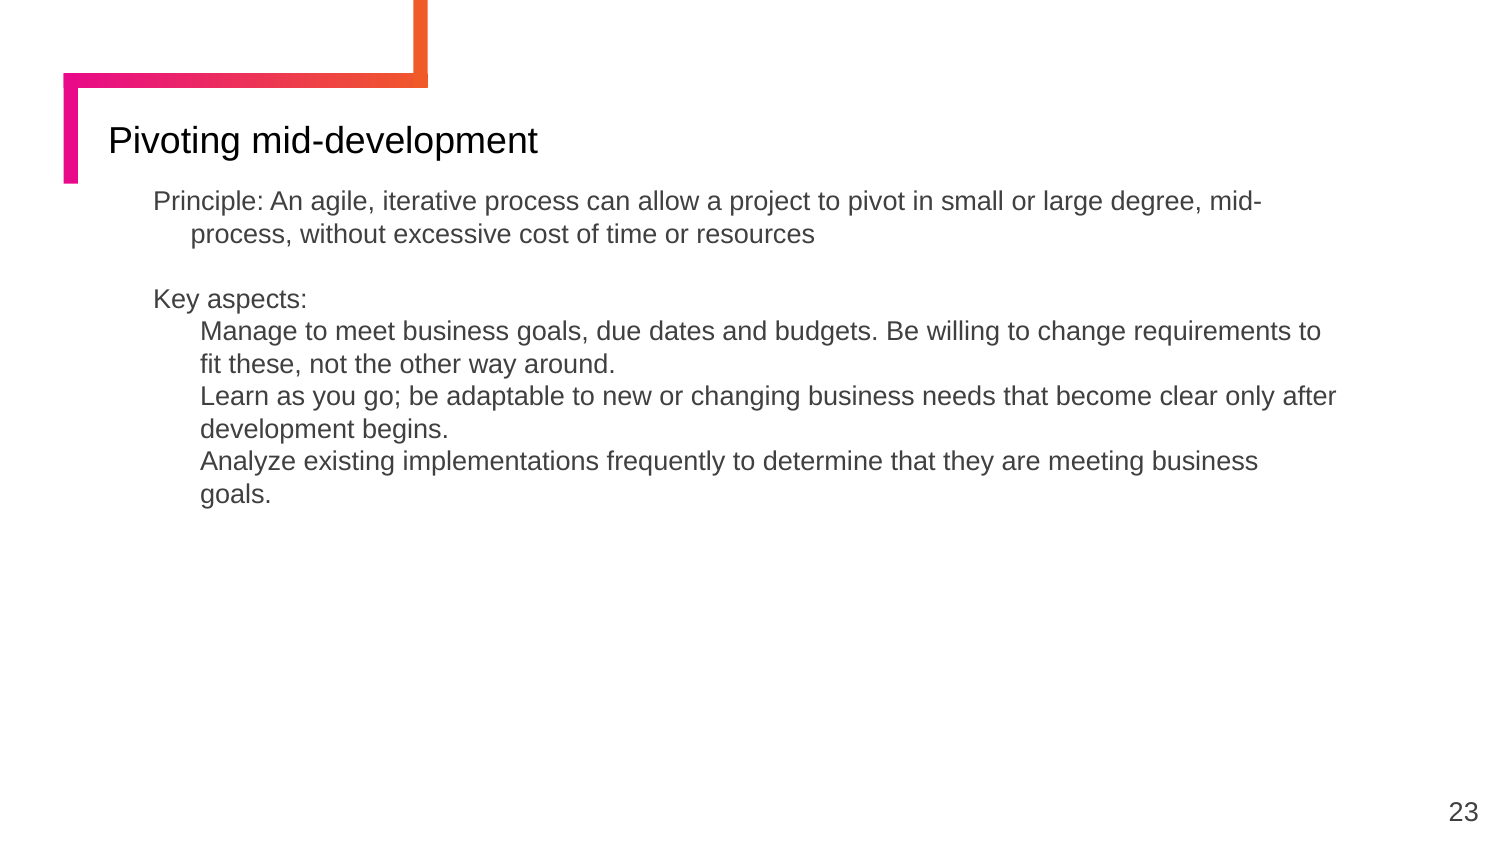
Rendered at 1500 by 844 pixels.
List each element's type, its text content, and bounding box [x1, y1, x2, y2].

subtitle Principle: An agile, iterative process can allow a project to pivot in small or large degree, mid-process, without excessive cost of time or resources Key aspects: Manage to meet business goals, due dates and budgets. Be willing to change requirements to fit these, not the other way around. Learn as you go; be adaptable to new or changing business needs that become clear only after development begins. Analyze existing implementations frequently to determine that they are meeting business goals. [100, 168, 1352, 690]
title Pivoting mid-development [100, 117, 1455, 169]
slide_number 23 [1403, 779, 1494, 844]
